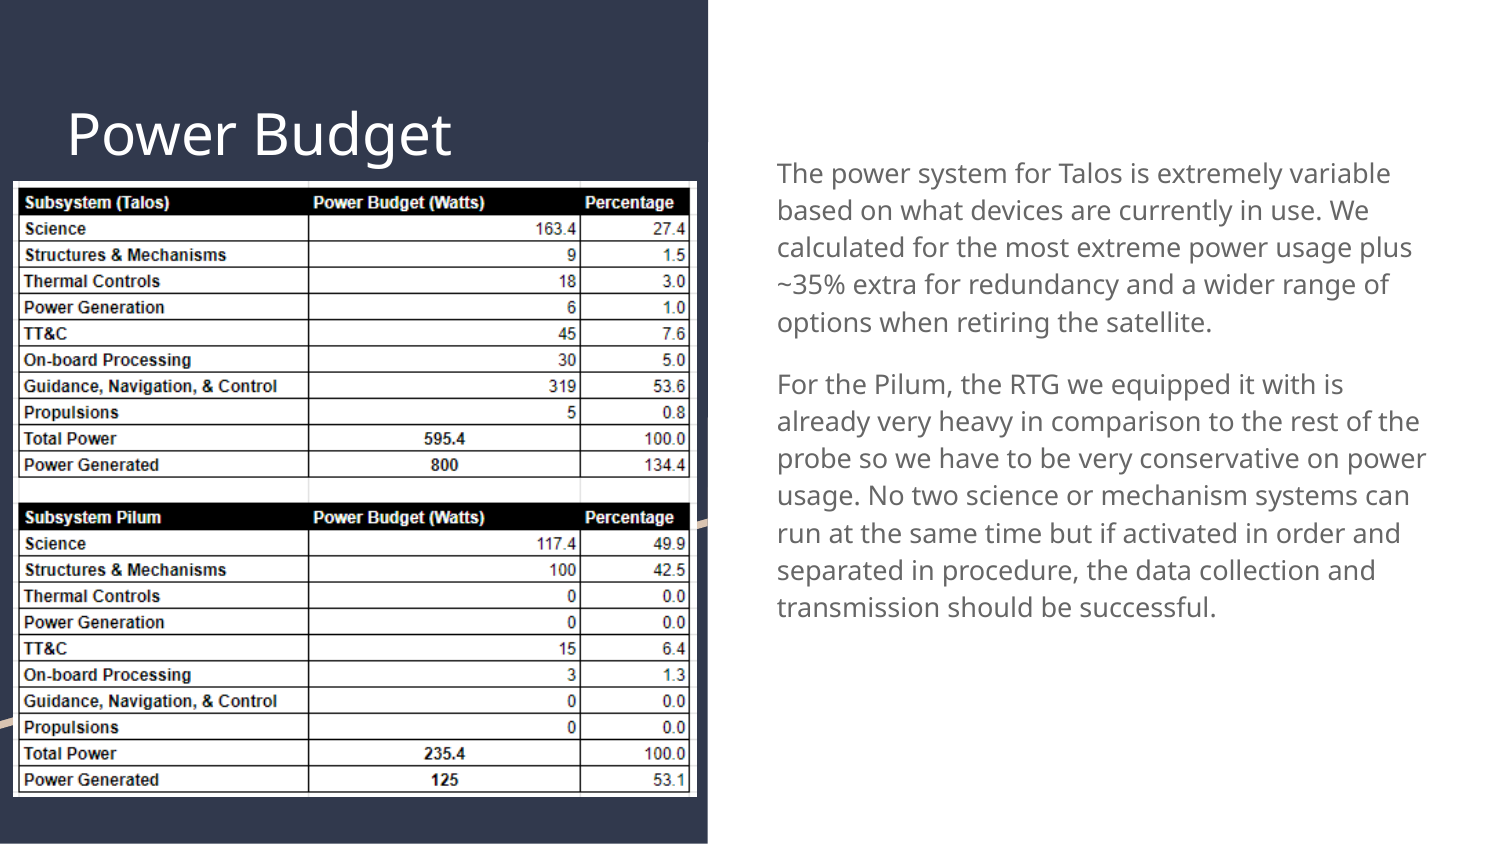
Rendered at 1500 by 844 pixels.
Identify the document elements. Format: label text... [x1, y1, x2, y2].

picture [13, 181, 698, 797]
list The power system for Talos is extremely variable based on what devices are currently in use. We calculated for the most extreme power usage plus ~35% extra for redundancy and a wider range of options when retiring the satellite. For the Pilum, the RTG we equipped it with is already very heavy in comparison to the rest of the probe so we have to be very conservative on power usage. No two science or mechanism systems can run at the same time but if activated in order and separated in procedure, the data collection and transmission should be successful. [761, 82, 1446, 755]
title Power Budget [51, 82, 660, 180]
